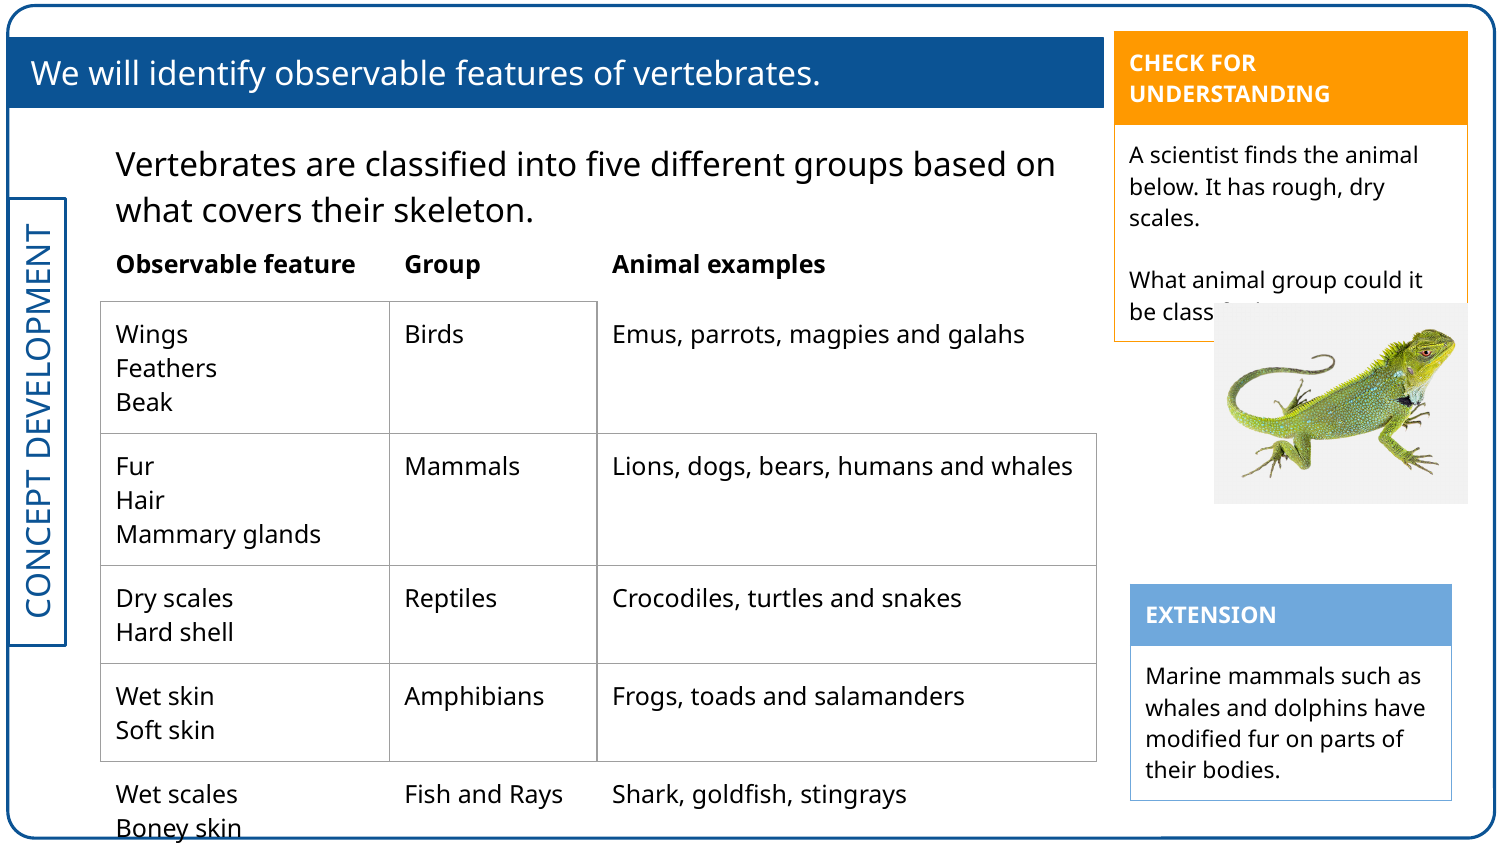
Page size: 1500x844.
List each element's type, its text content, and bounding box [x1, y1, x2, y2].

table_cell Crocodiles, turtles and snakes [598, 566, 1096, 663]
table_cell Marine mammals such as whales and dolphins have modified fur on parts of their bodies. [1131, 646, 1451, 800]
table_cell Fish and Rays [389, 762, 597, 844]
table_cell Fur Hair Mammary glands [101, 434, 389, 565]
table_header Animal examples [597, 245, 1097, 302]
table_header EXTENSION [1131, 585, 1451, 645]
table_cell Reptiles [390, 566, 596, 663]
table_cell Emus, parrots, magpies and galahs [598, 302, 1097, 433]
subtitle We will identify observable features of vertebrates. [15, 43, 1097, 101]
table_cell Birds [390, 302, 596, 433]
table_cell Shark, goldfish, stingrays [597, 762, 1097, 844]
table_cell Lions, dogs, bears, humans and whales [598, 434, 1096, 565]
table_cell Dry scales Hard shell [101, 566, 389, 663]
table_cell Wet skin Soft skin [101, 664, 389, 761]
table_header CHECK FOR UNDERSTANDING [1115, 33, 1467, 124]
table_cell Mammals [390, 434, 596, 565]
text_box Vertebrates are classified into five different groups based on what covers their skeleton. [100, 121, 1125, 245]
table_header Observable feature [101, 245, 389, 301]
table_cell Wings Feathers Beak [101, 302, 389, 433]
table_header Group [389, 245, 597, 301]
table_cell A scientist finds the animal below. It has rough, dry scales. What animal group could it be classified as? [1115, 125, 1467, 341]
table_cell Wet scales Boney skin [101, 762, 389, 844]
picture [1214, 302, 1468, 504]
table_cell Frogs, toads and salamanders [598, 664, 1096, 761]
table_cell Amphibians [390, 664, 596, 761]
